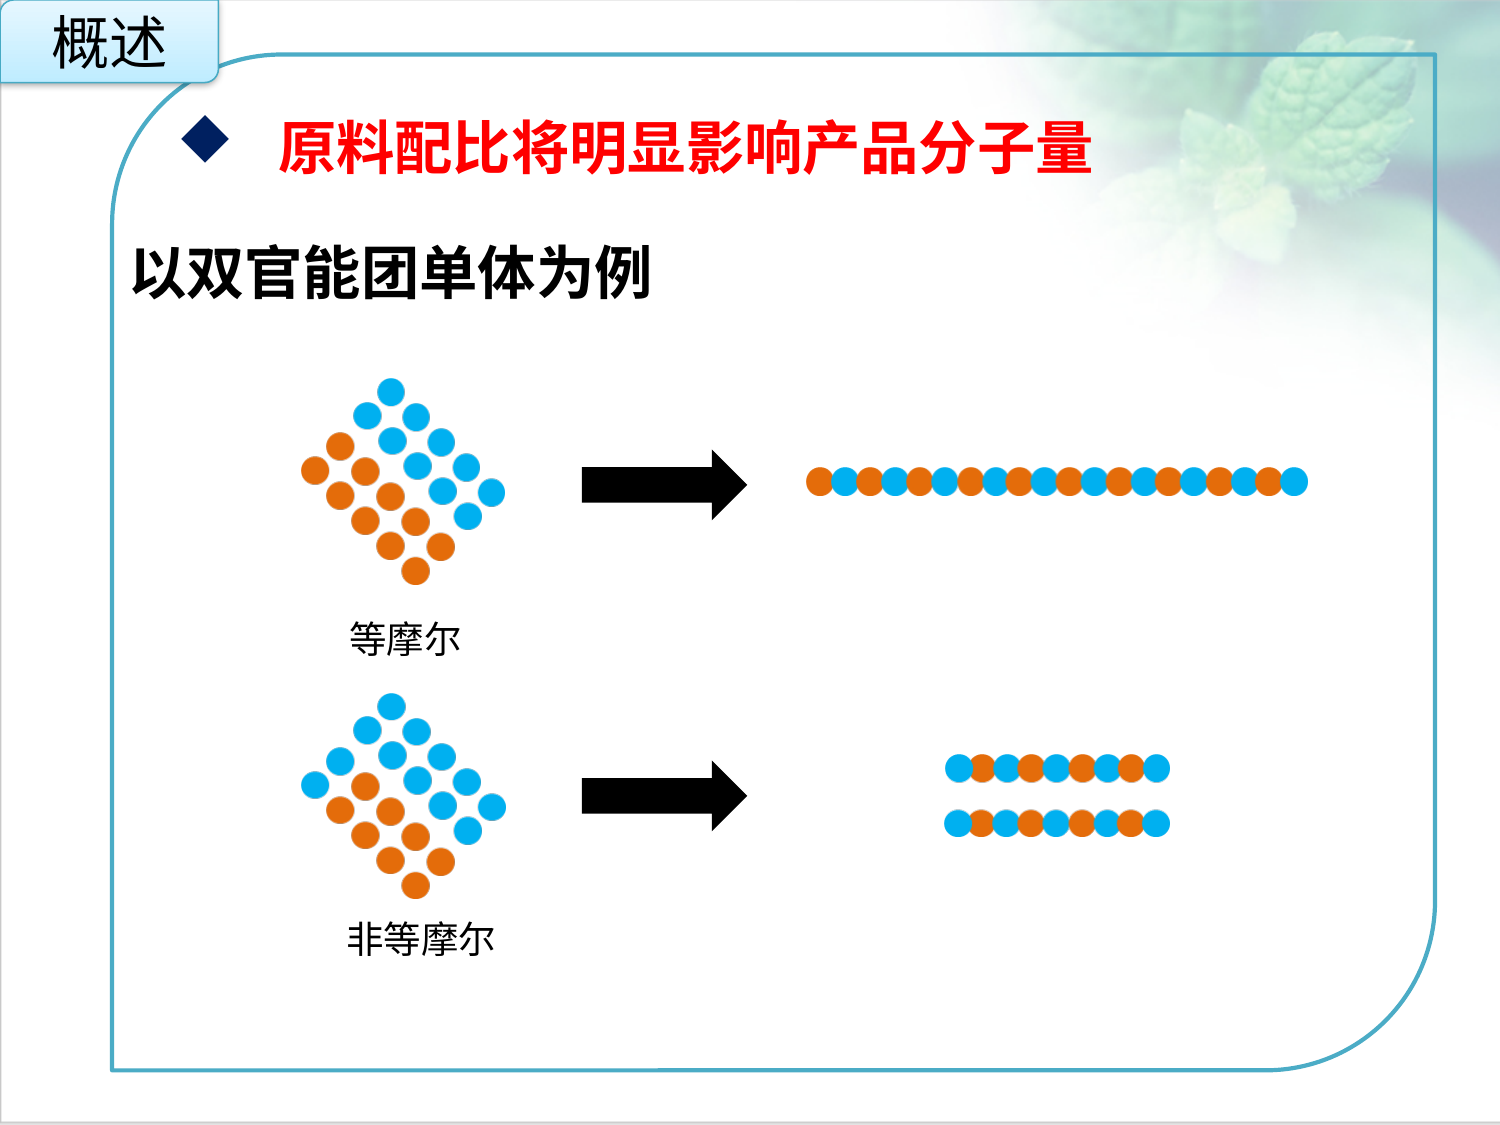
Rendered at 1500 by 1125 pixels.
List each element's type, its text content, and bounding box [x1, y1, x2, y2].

text_box 原料配比将明显影响产品分子量 [109, 52, 1438, 1073]
text_box 以双官能团单体为例 [113, 229, 668, 314]
text_box 非等摩尔 [331, 908, 512, 969]
text_box 等摩尔 [334, 608, 477, 669]
text_box 概述 [0, 0, 220, 84]
picture [300, 378, 505, 585]
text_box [581, 449, 1308, 521]
picture [0, 0, 1500, 1125]
picture [300, 693, 506, 899]
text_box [581, 754, 1170, 838]
